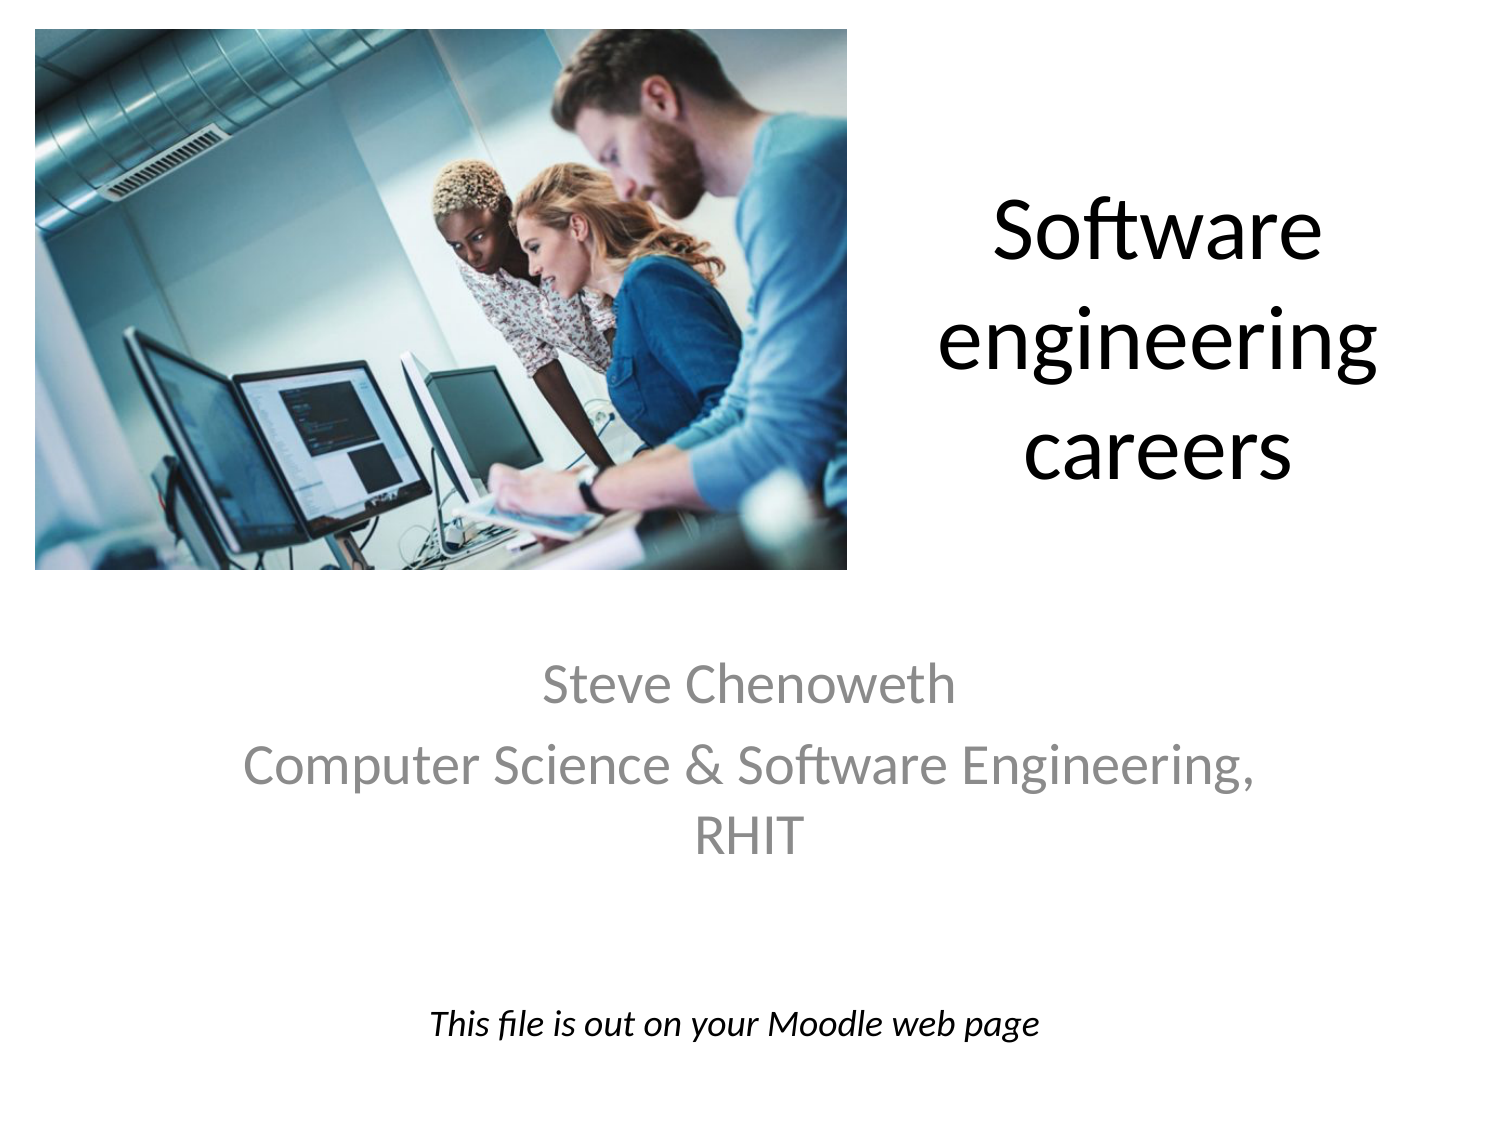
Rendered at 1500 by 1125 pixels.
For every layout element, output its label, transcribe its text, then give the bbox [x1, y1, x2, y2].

picture [35, 29, 847, 570]
text_box This file is out on your Moodle web page [414, 991, 1064, 1051]
subtitle Steve Chenoweth Computer Science & Software Engineering, RHIT [225, 637, 1275, 925]
title Software engineering careers [851, 212, 1482, 454]
